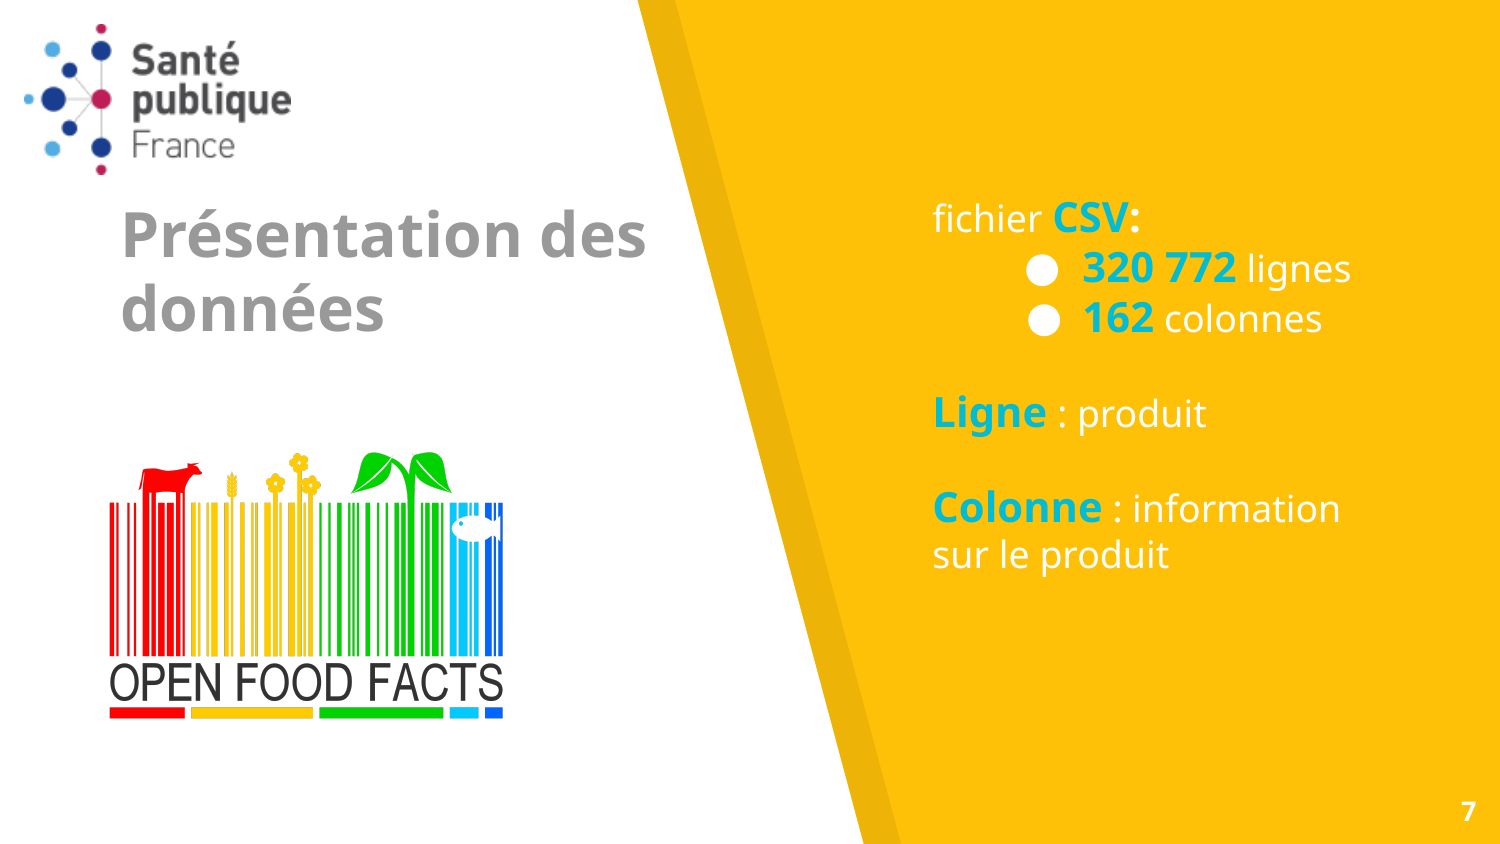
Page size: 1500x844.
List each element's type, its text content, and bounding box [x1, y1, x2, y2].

title Présentation des données [105, 182, 683, 360]
picture [104, 445, 507, 725]
slide_number ‹#› [1401, 779, 1492, 844]
subtitle fichier CSV: 320 772 lignes 162 colonnes Ligne : produit Colonne : information sur le produit [917, 182, 1423, 591]
picture [24, 24, 291, 176]
